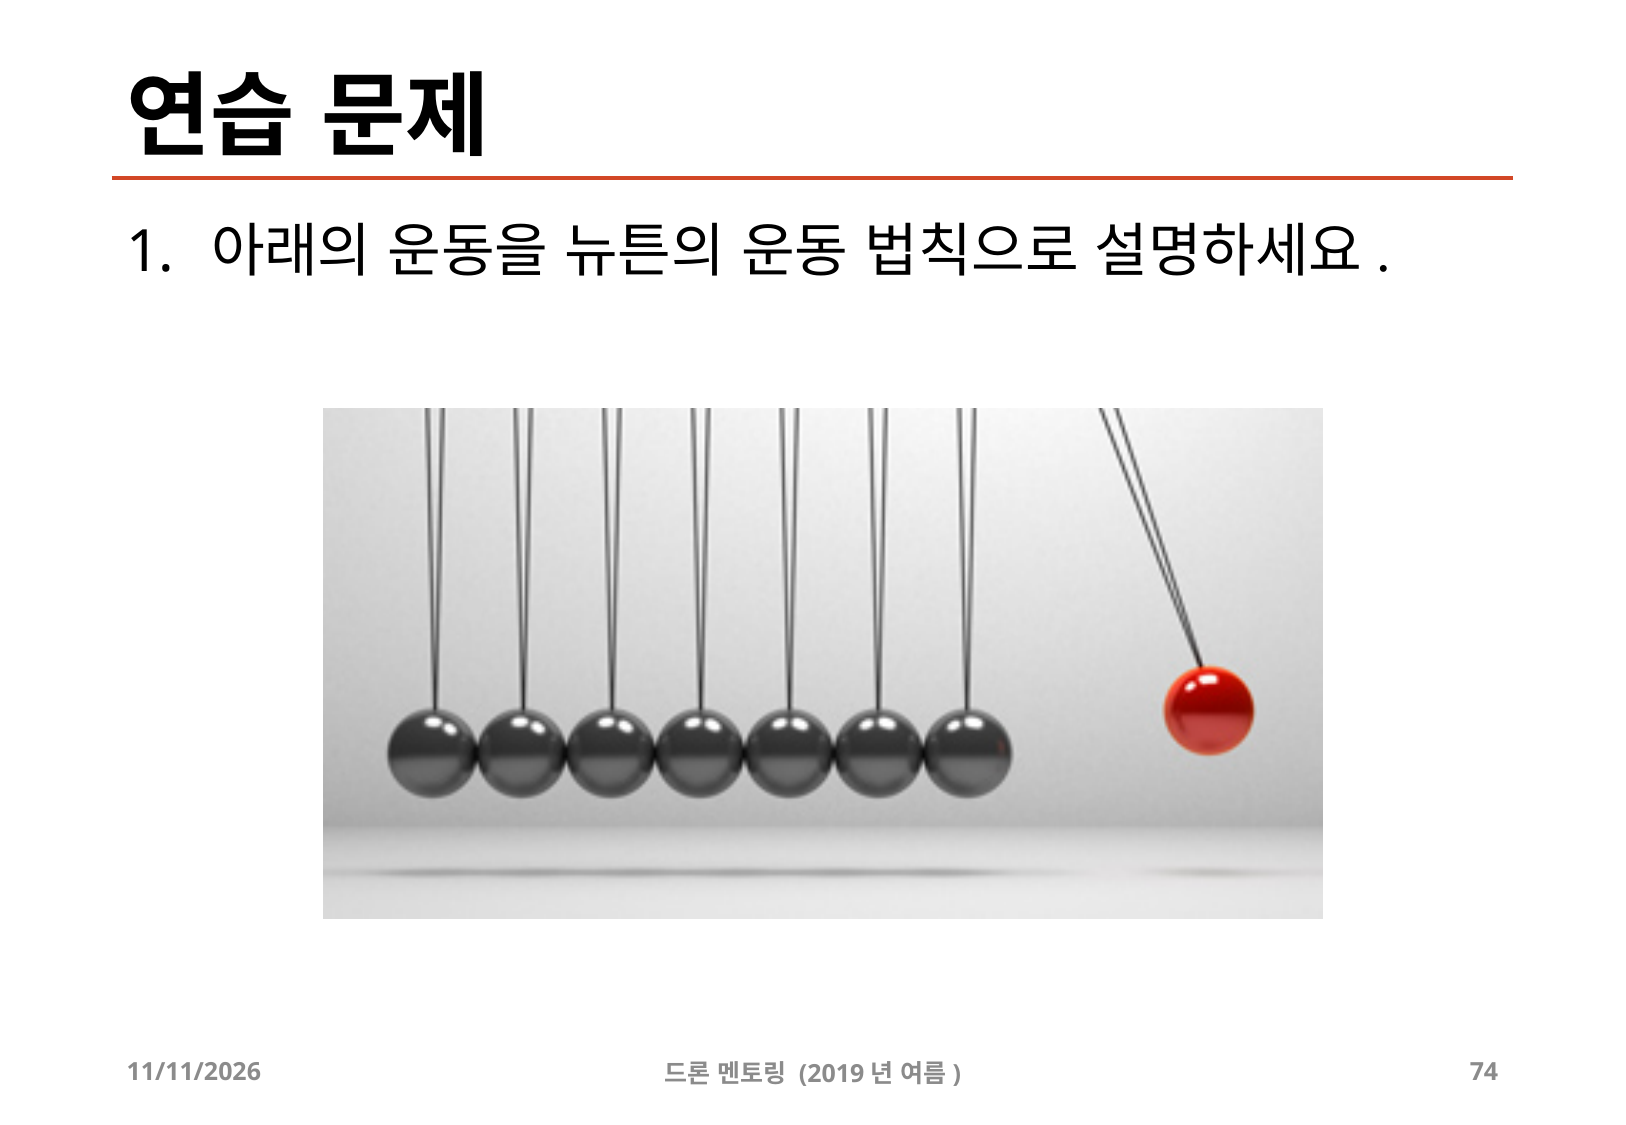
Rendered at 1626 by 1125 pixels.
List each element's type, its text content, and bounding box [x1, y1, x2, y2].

title 연습 문제 [111, 59, 1514, 179]
picture [323, 408, 1323, 919]
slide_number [111, 1042, 303, 1103]
list 아래의 운동을 뉴튼의 운동 법칙으로 설명하세요. [111, 205, 1514, 360]
slide_number 74 [1433, 1042, 1514, 1103]
footer 드론 멘토링 (2019년 여름) [538, 1042, 1087, 1103]
